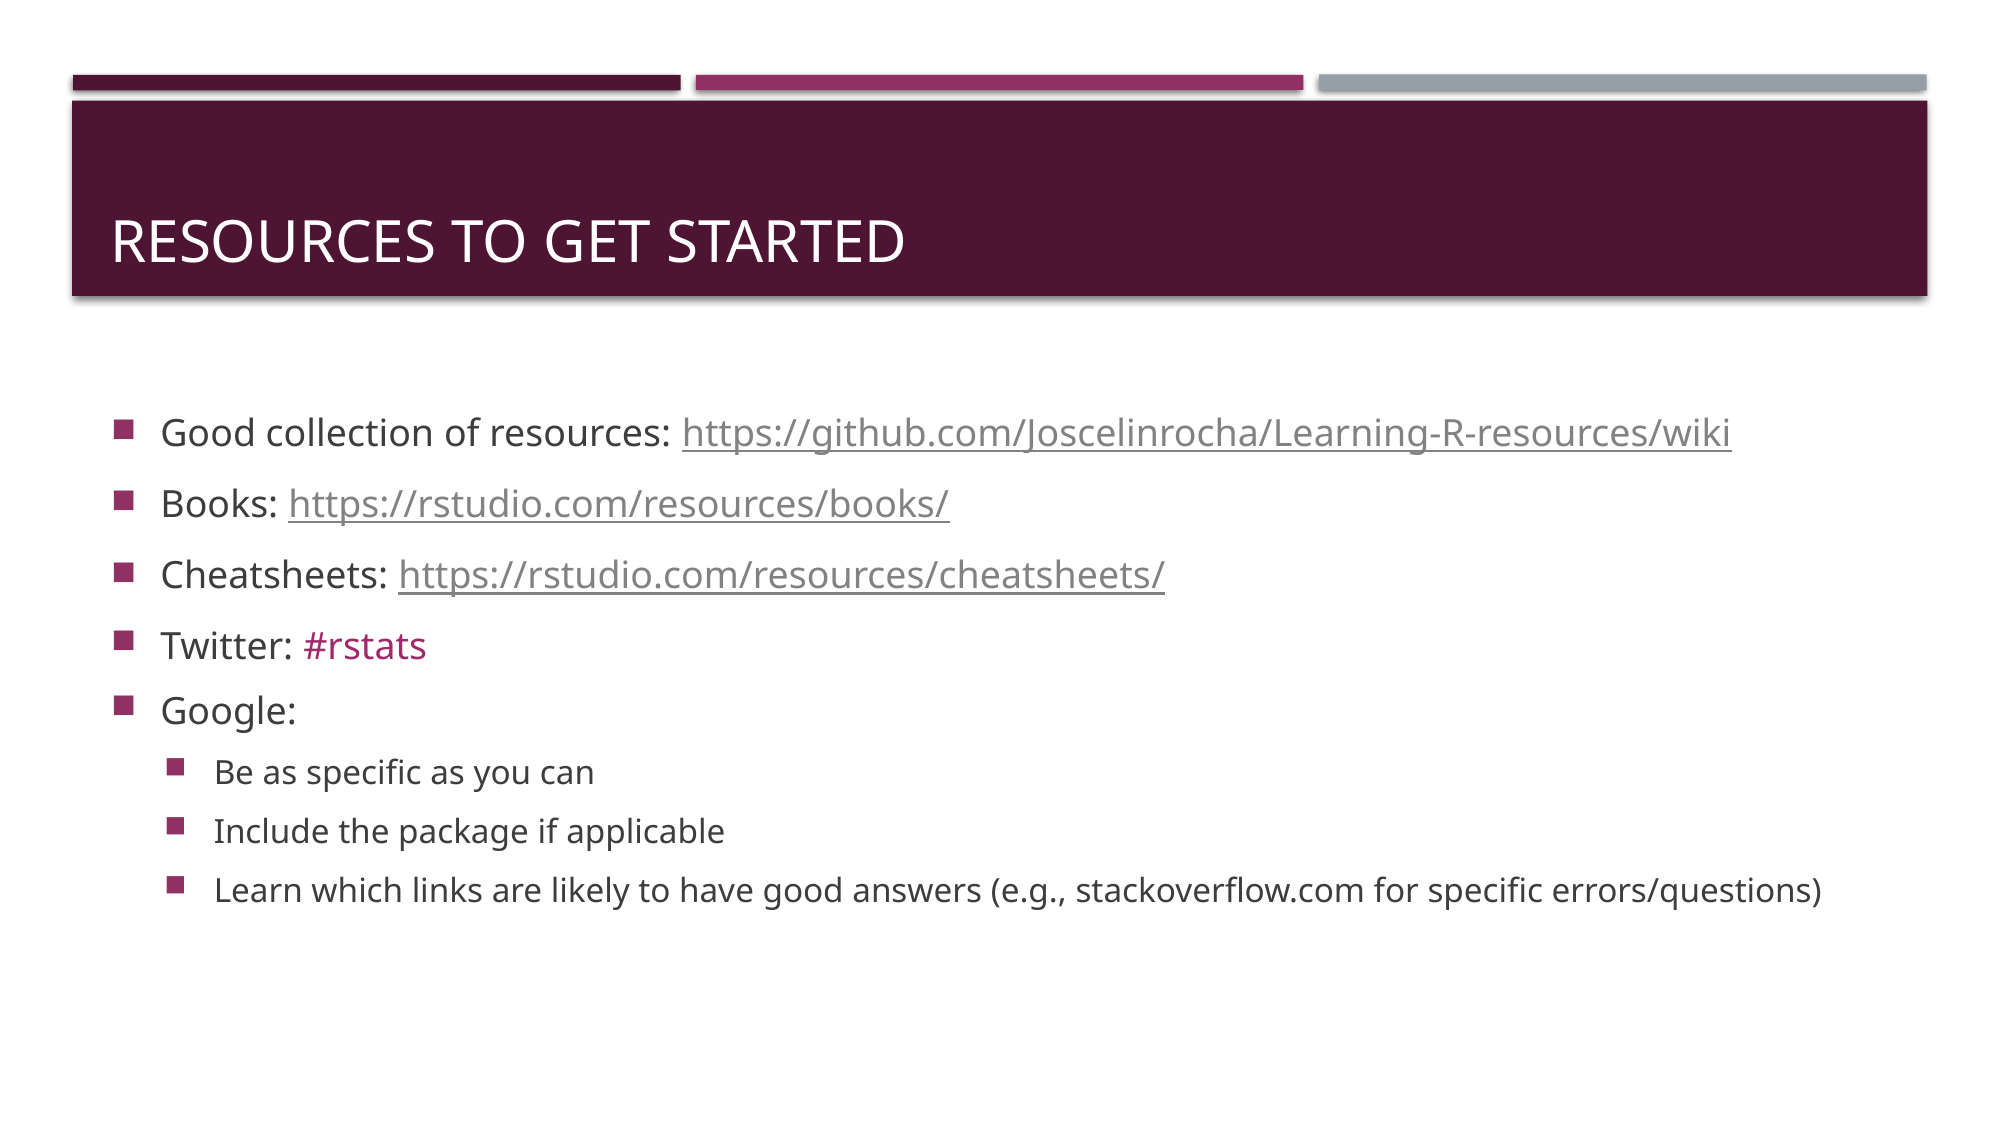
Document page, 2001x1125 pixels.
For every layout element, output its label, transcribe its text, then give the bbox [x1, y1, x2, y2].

title Resources to get started [95, 115, 1905, 282]
list Good collection of resources: https://github.com/Joscelinrocha/Learning-R-resources/wiki Books: https://rstudio.com/resources/books/ Cheatsheets: https://rstudio.com/resources/cheatsheets/ Twitter: #rstats Google: Be as specific as you can Include the package if applicable Learn which links are likely to have good answers (e.g., stackoverflow.com for specific errors/questions) [95, 357, 1905, 962]
